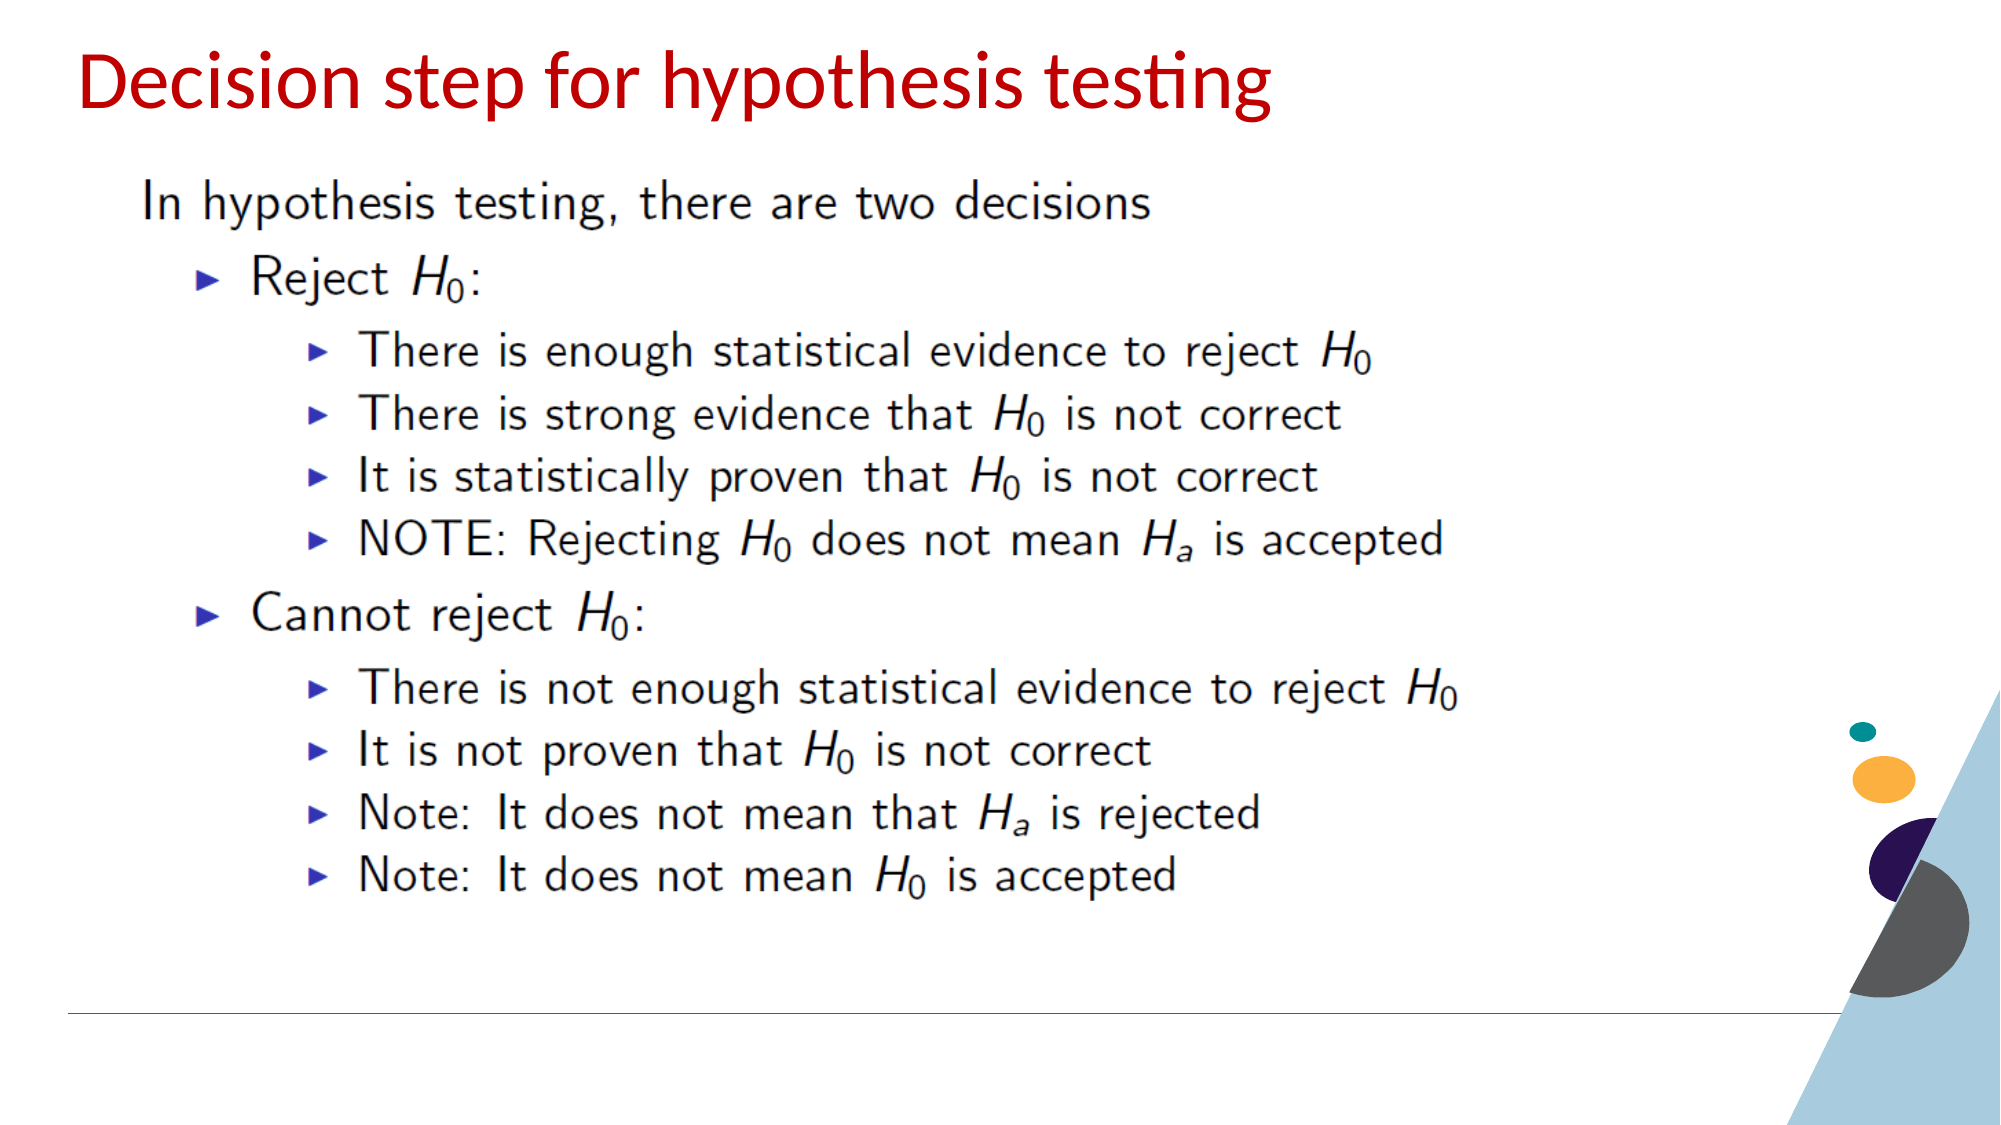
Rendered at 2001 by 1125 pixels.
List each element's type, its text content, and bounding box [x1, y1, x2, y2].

text_box Decision step for hypothesis testing [62, 36, 1289, 132]
picture [98, 134, 1557, 996]
